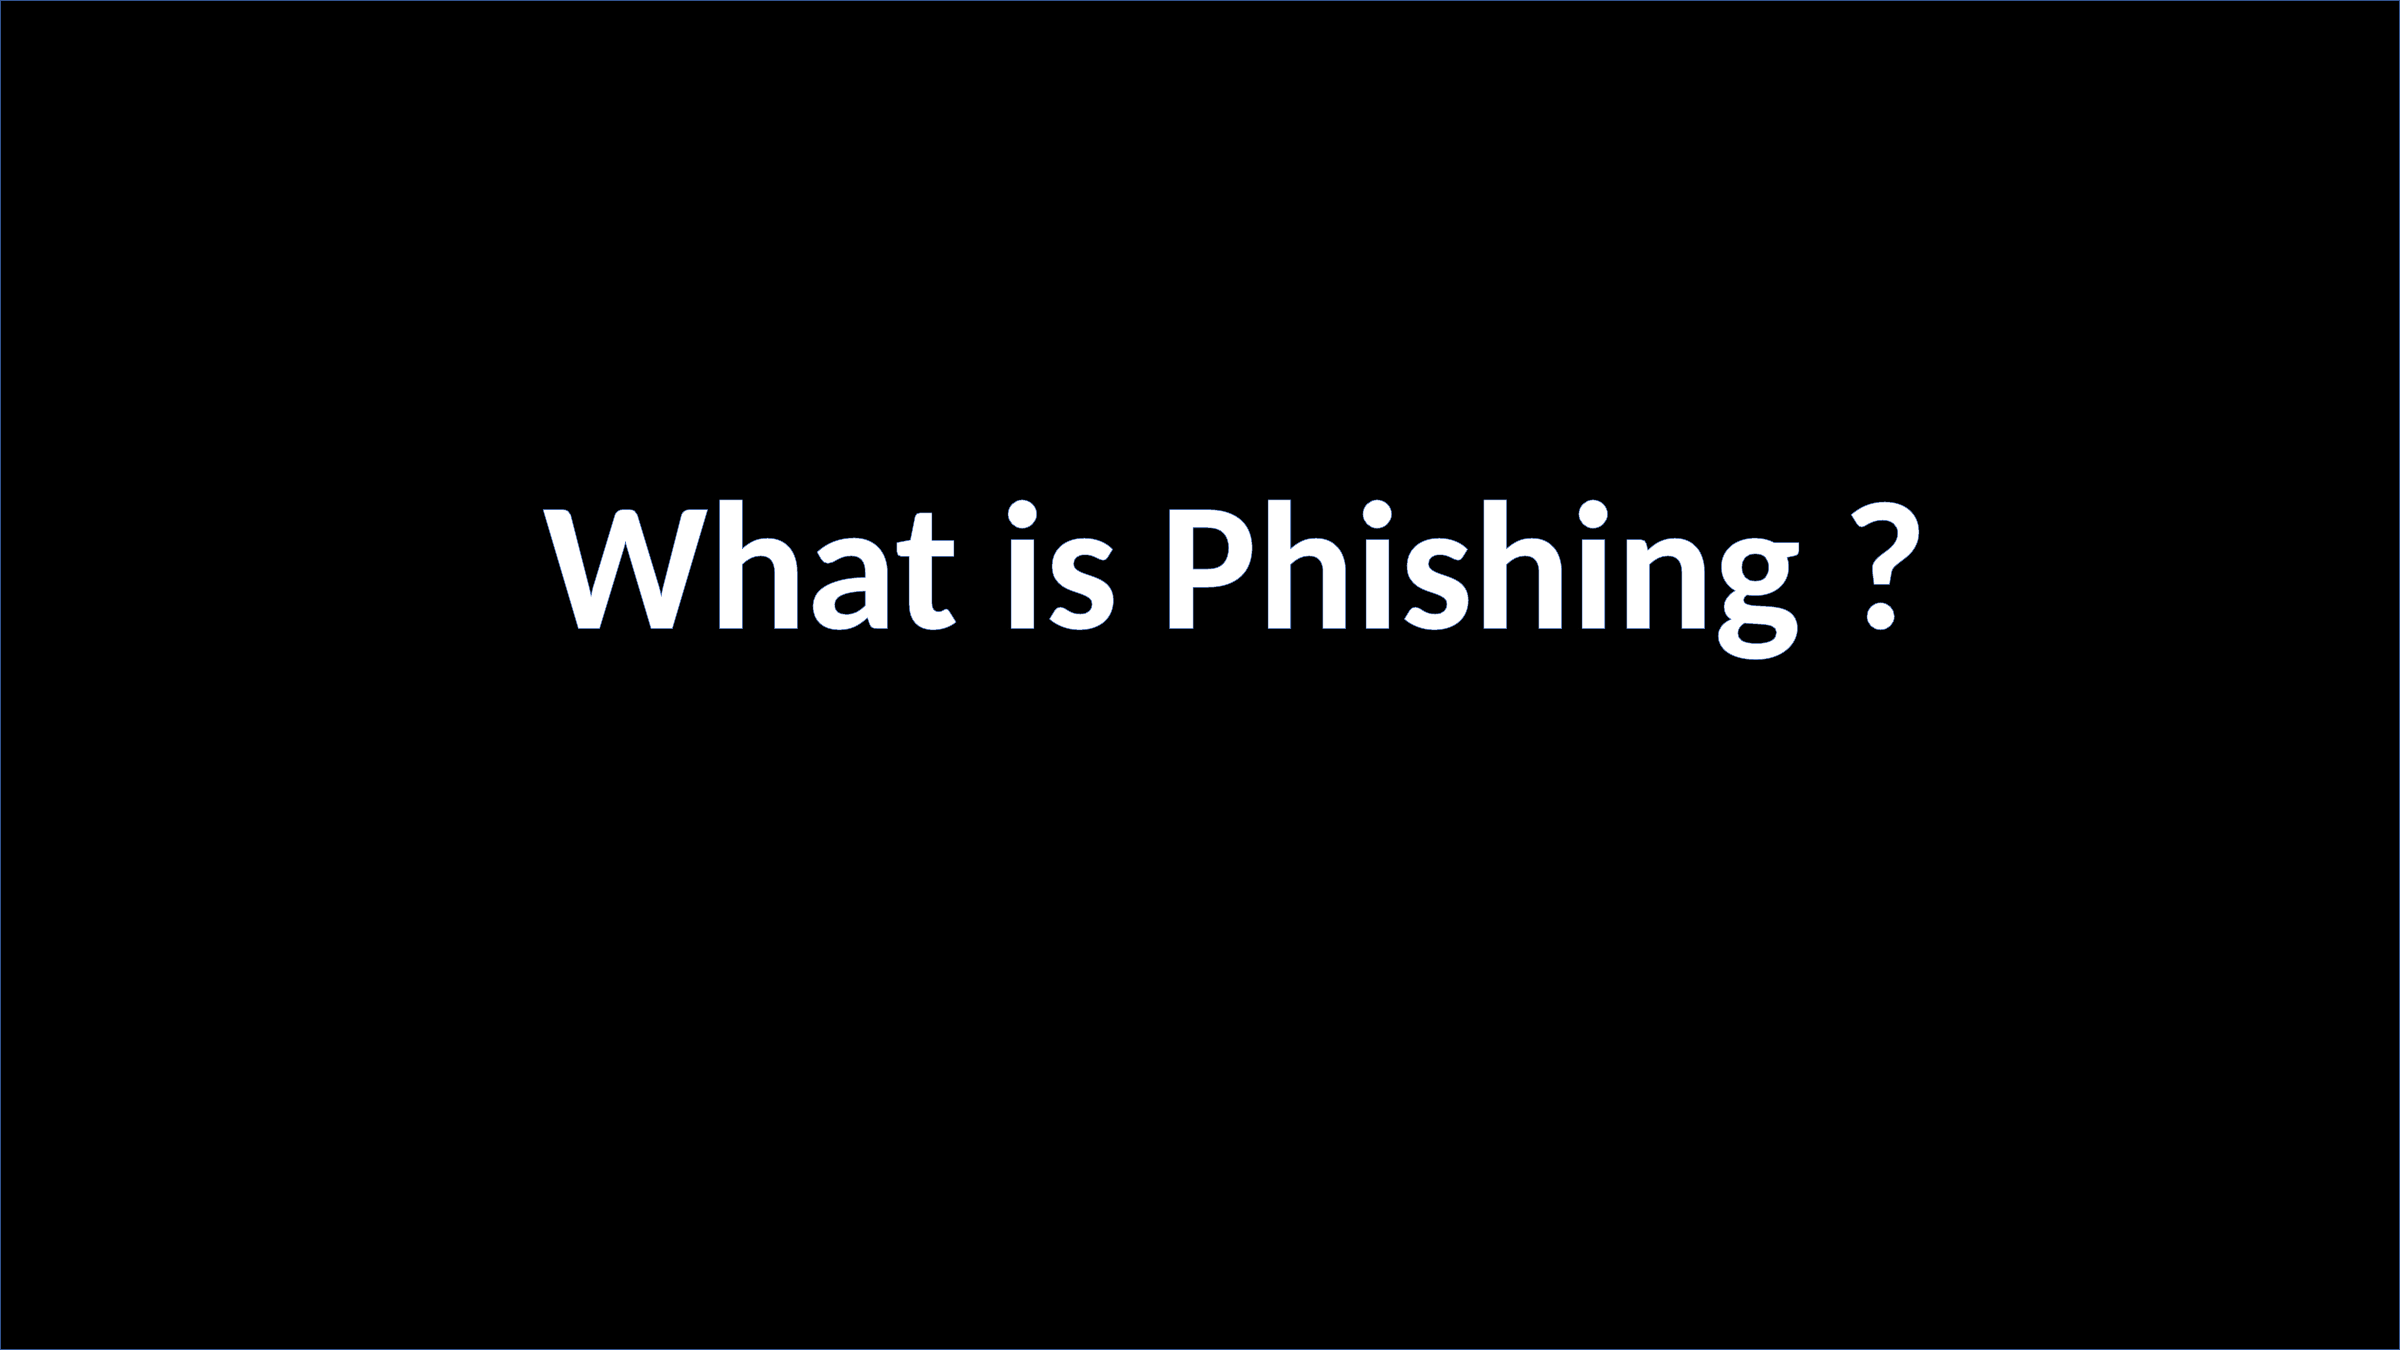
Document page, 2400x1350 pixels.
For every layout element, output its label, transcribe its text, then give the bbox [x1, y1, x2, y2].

text_box What is Phishing ? [455, 437, 2016, 673]
text_box [0, 0, 2400, 1350]
